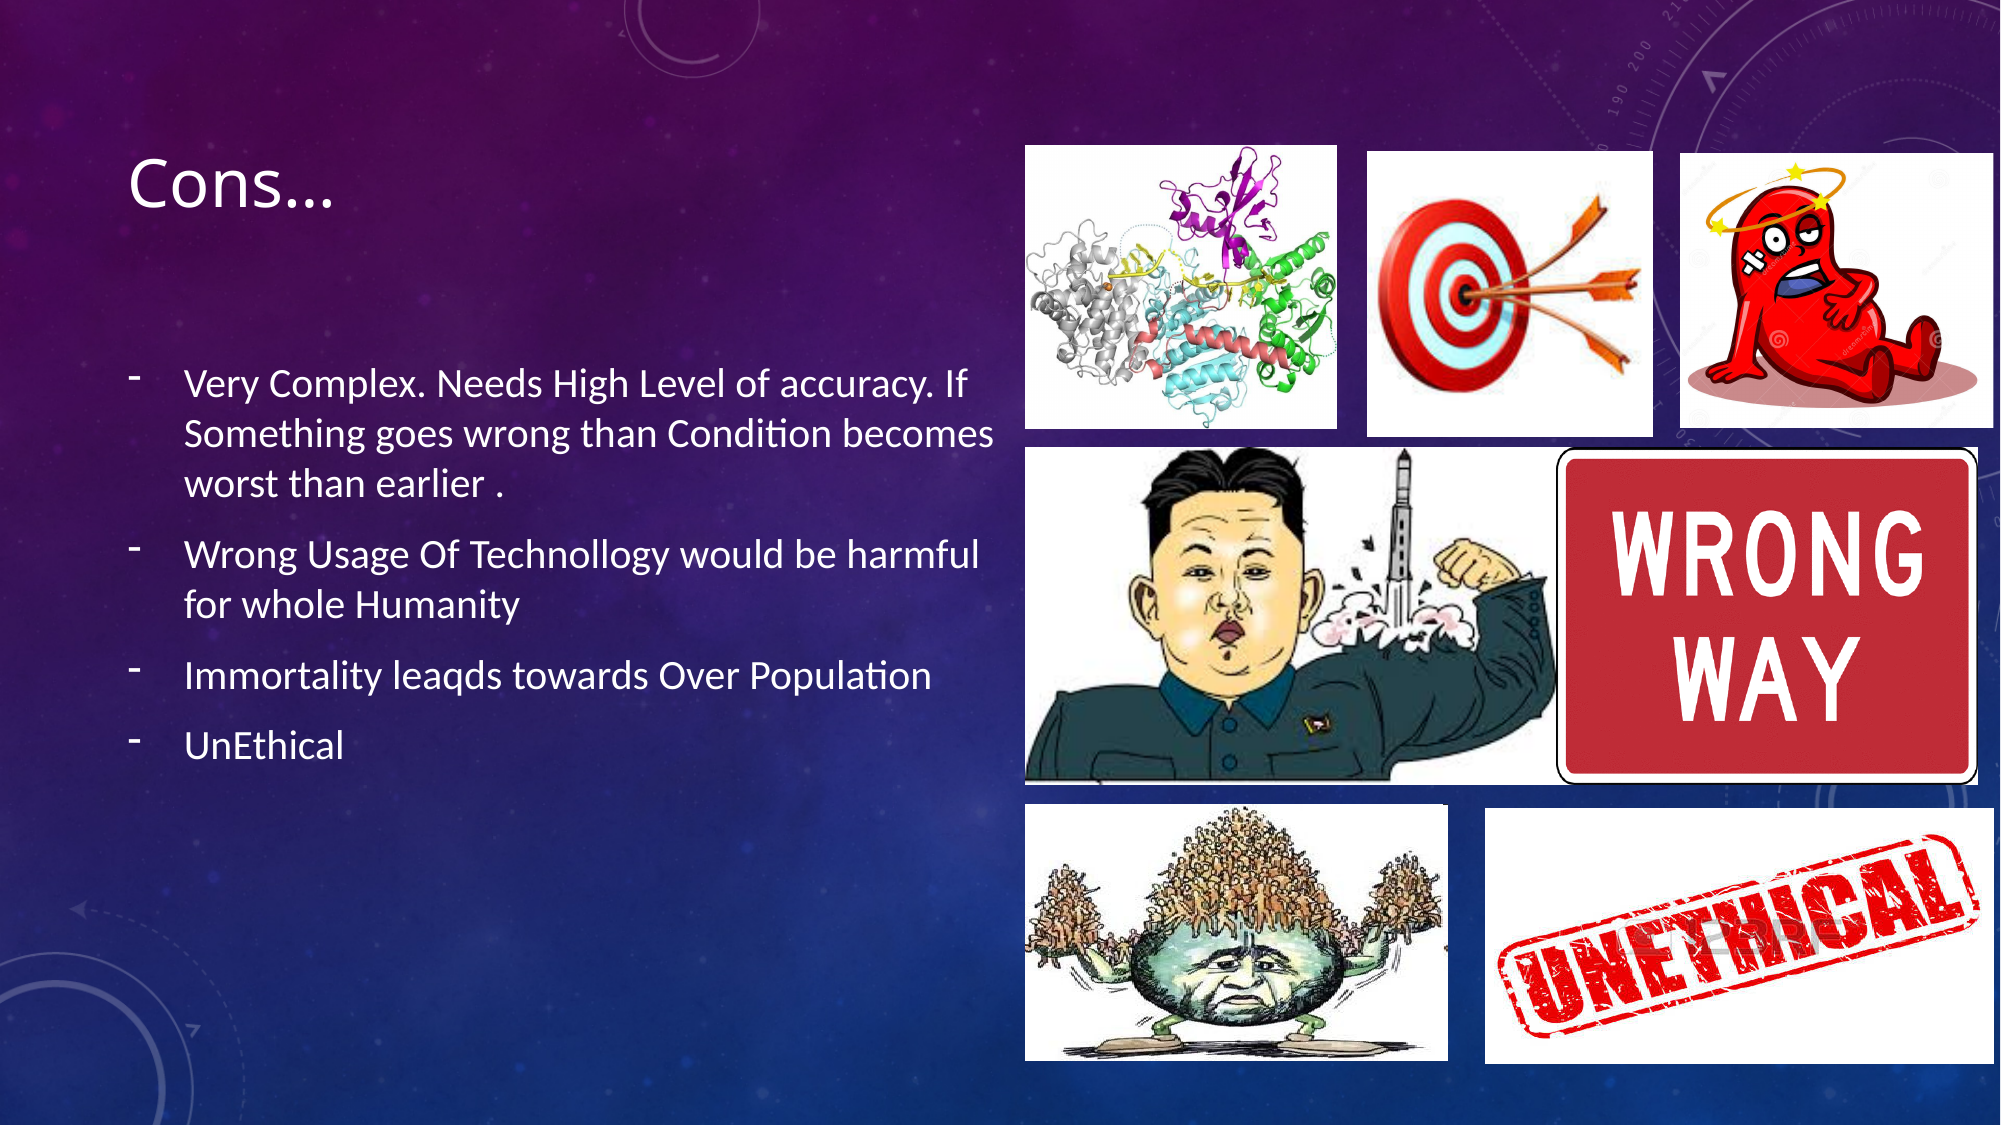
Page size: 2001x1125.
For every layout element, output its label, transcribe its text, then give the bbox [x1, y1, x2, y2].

title Cons… [112, 99, 1775, 262]
picture [0, 0, 2001, 1125]
list Very Complex. Needs High Level of accuracy. If Something goes wrong than Condition becomes worst than earlier . Wrong Usage Of Technollogy would be harmful for whole Humanity Immortality leaqds towards Over Population UnEthical [112, 245, 1031, 950]
